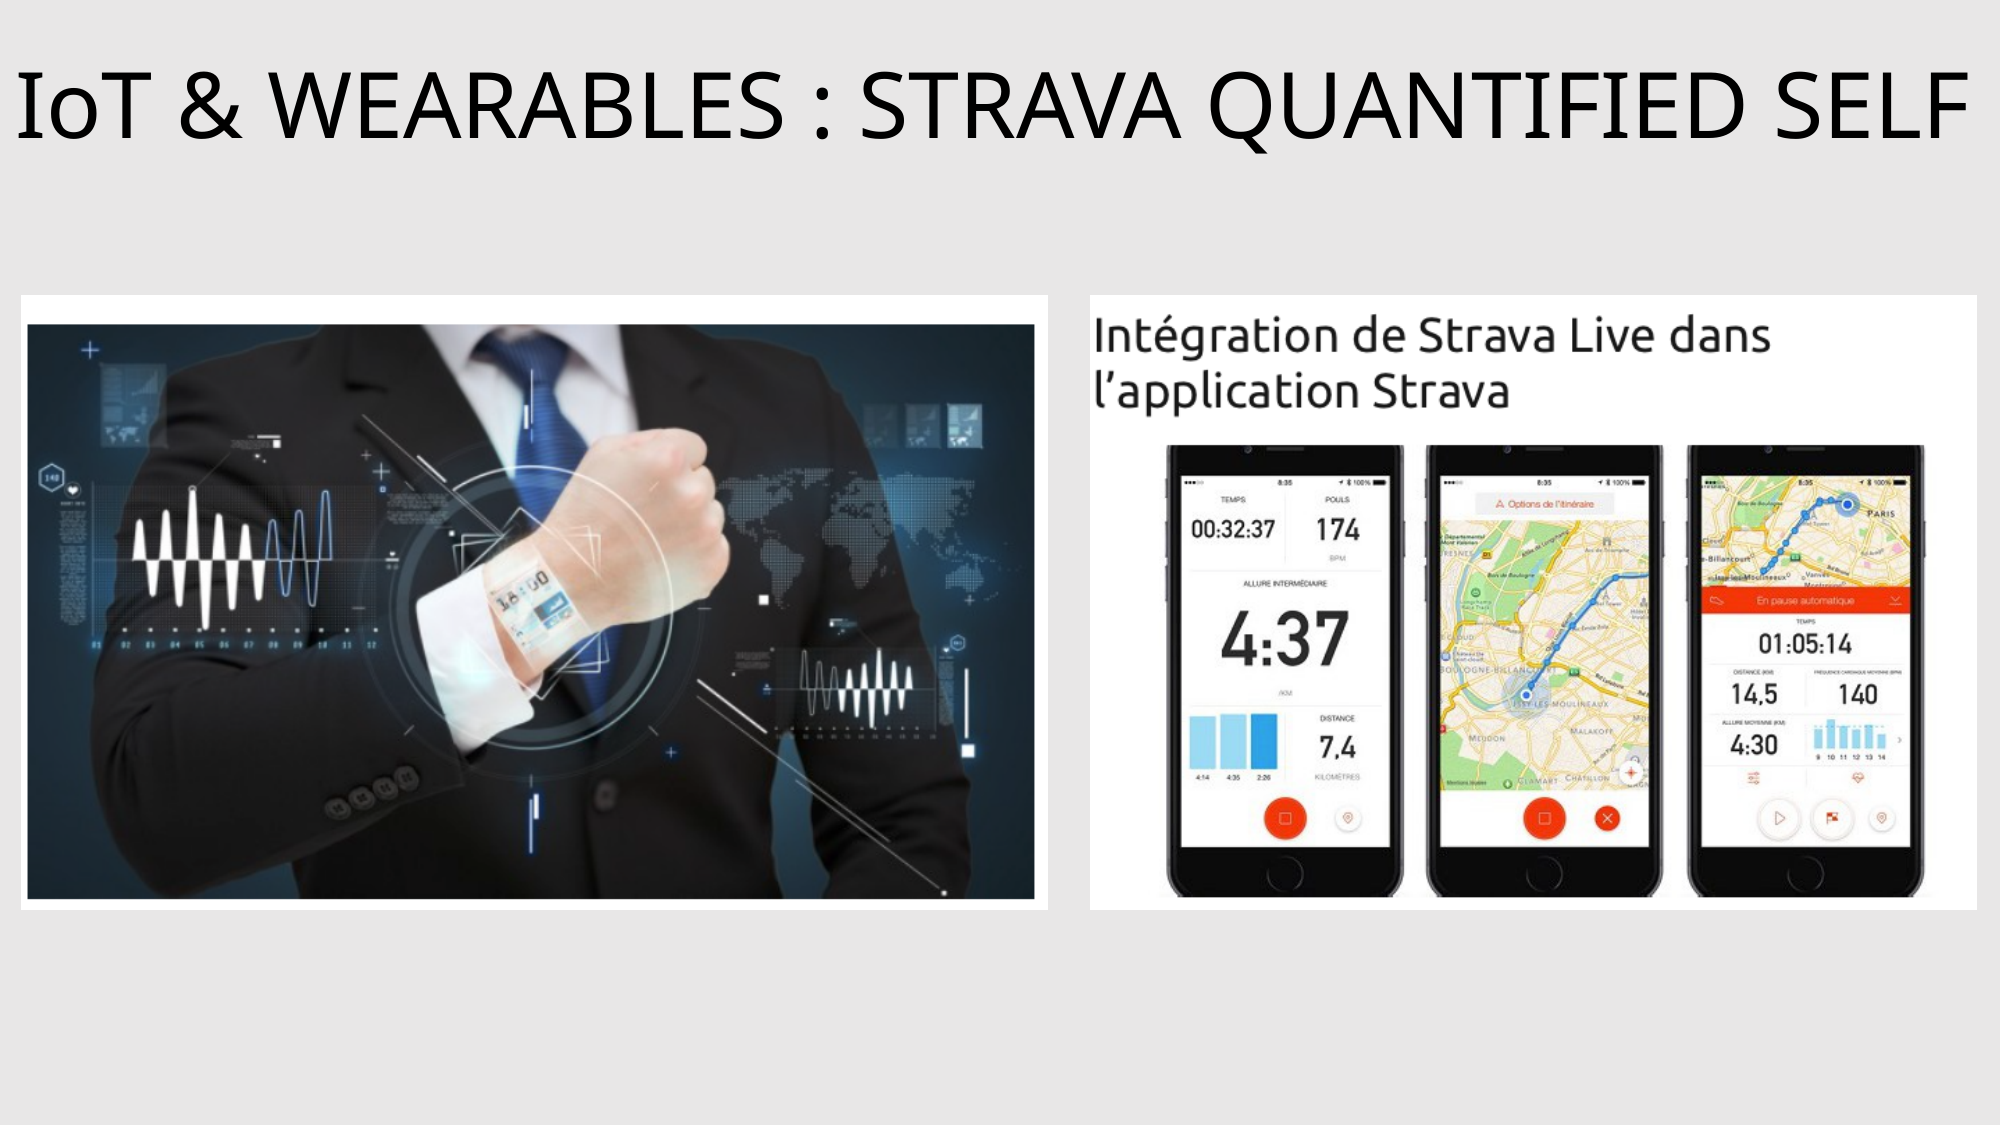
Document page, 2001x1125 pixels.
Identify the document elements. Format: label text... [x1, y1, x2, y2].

title IoT & WEARABLES : STRAVA QUANTIFIED SELF [0, 0, 2000, 218]
picture [1090, 295, 1977, 910]
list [21, 295, 1048, 910]
